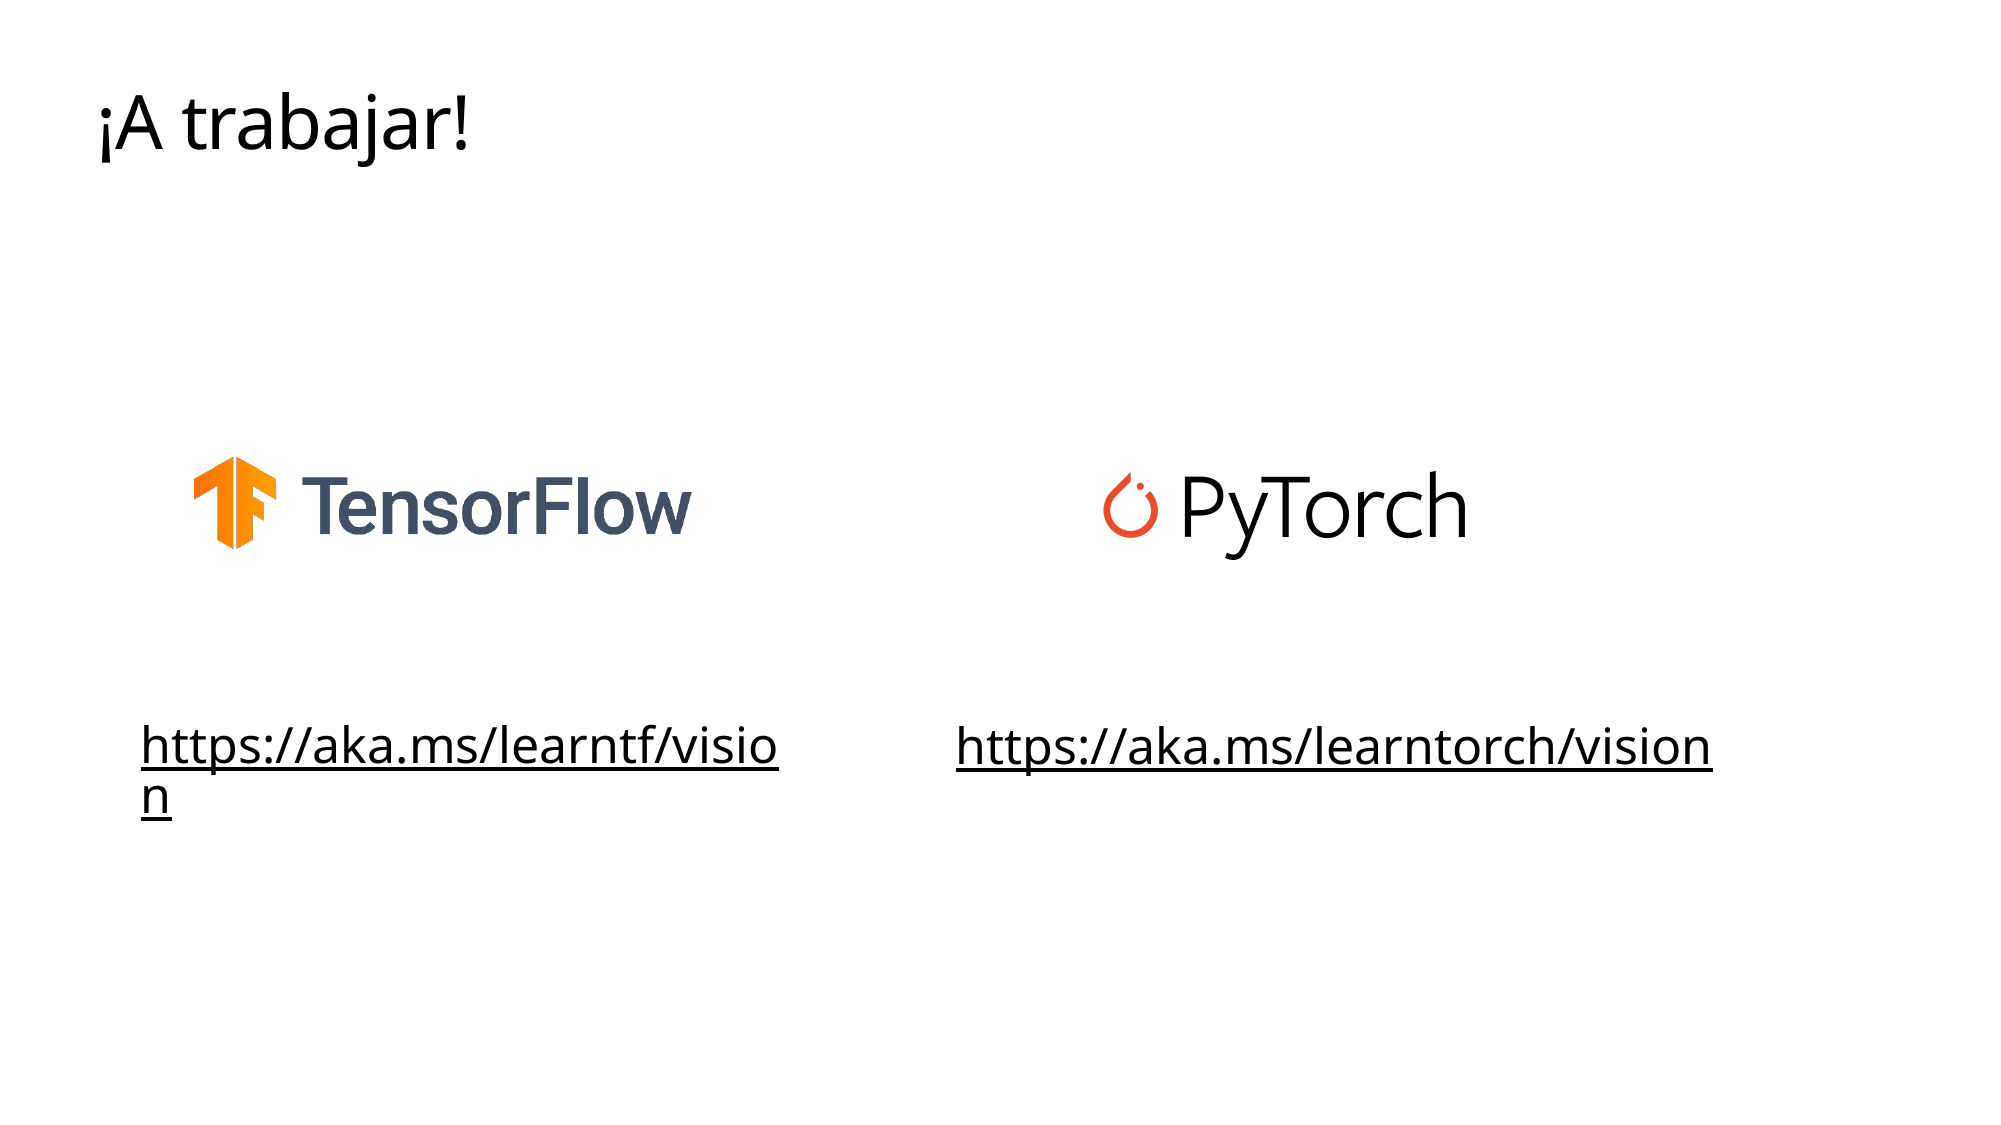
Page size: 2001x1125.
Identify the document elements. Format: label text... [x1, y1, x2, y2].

picture [158, 432, 722, 573]
title ¡A trabajar! [96, 75, 1904, 166]
picture [1103, 469, 1465, 560]
text_box https://aka.ms/learntorch/vision [940, 707, 1780, 791]
text_box https://aka.ms/learntf/vision [125, 706, 807, 850]
